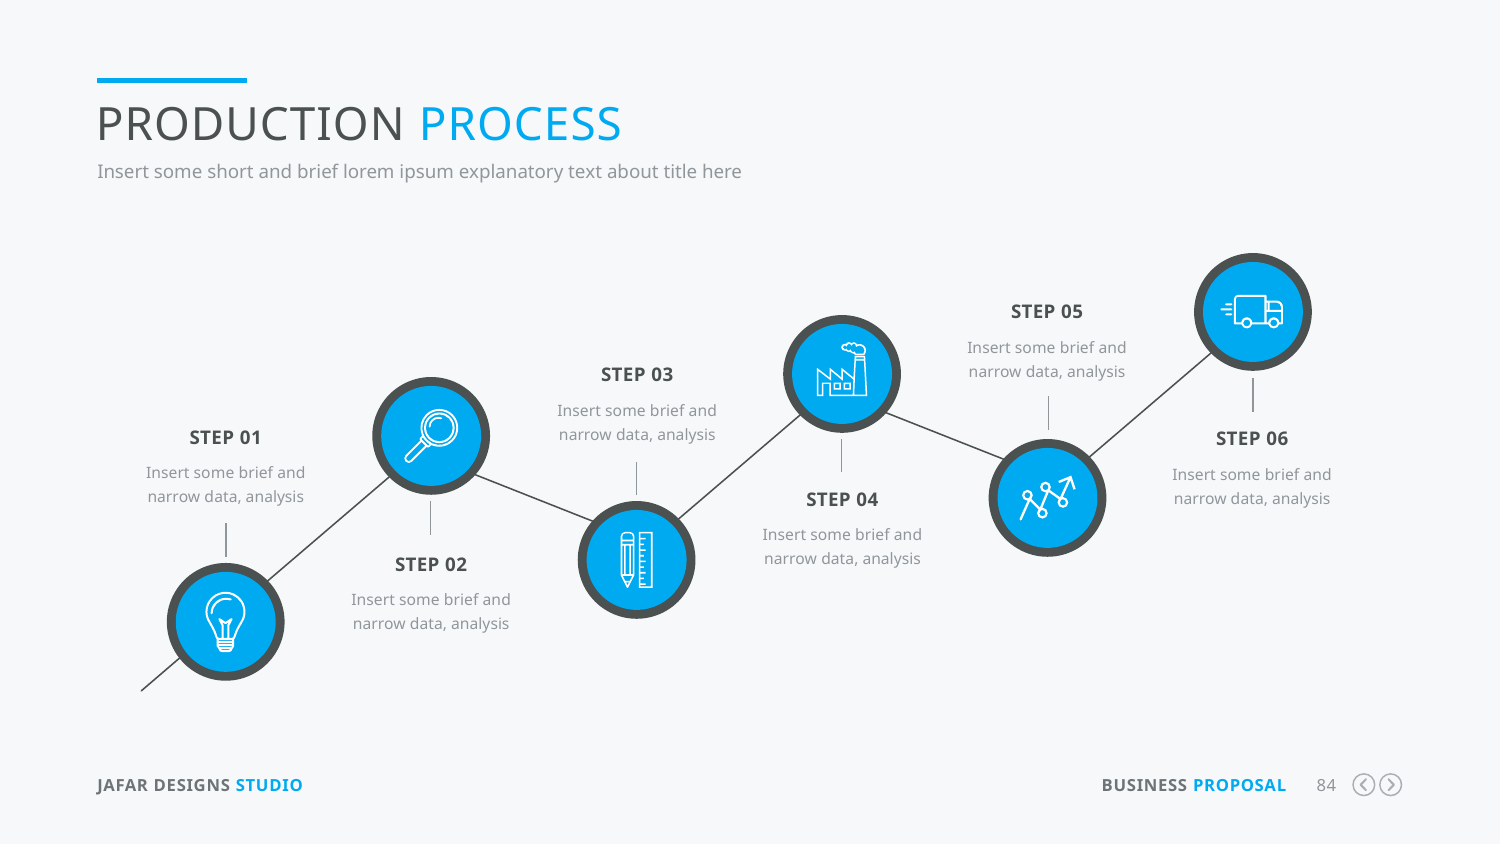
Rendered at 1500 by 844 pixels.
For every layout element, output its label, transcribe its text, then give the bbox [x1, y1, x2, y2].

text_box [737, 487, 948, 569]
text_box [141, 652, 187, 691]
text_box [783, 315, 901, 433]
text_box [326, 552, 537, 634]
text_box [372, 376, 491, 495]
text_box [577, 500, 696, 619]
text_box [166, 562, 285, 681]
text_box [671, 409, 807, 525]
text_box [120, 425, 331, 507]
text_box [261, 471, 396, 587]
list Production Process [95, 94, 1401, 158]
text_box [1146, 427, 1358, 509]
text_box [532, 363, 743, 445]
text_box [1082, 347, 1218, 463]
list Insert some short and brief lorem ipsum explanatory text about title here [97, 157, 1403, 181]
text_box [942, 300, 1153, 382]
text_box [877, 409, 1013, 463]
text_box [988, 438, 1107, 557]
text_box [466, 471, 602, 525]
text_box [1194, 253, 1312, 371]
